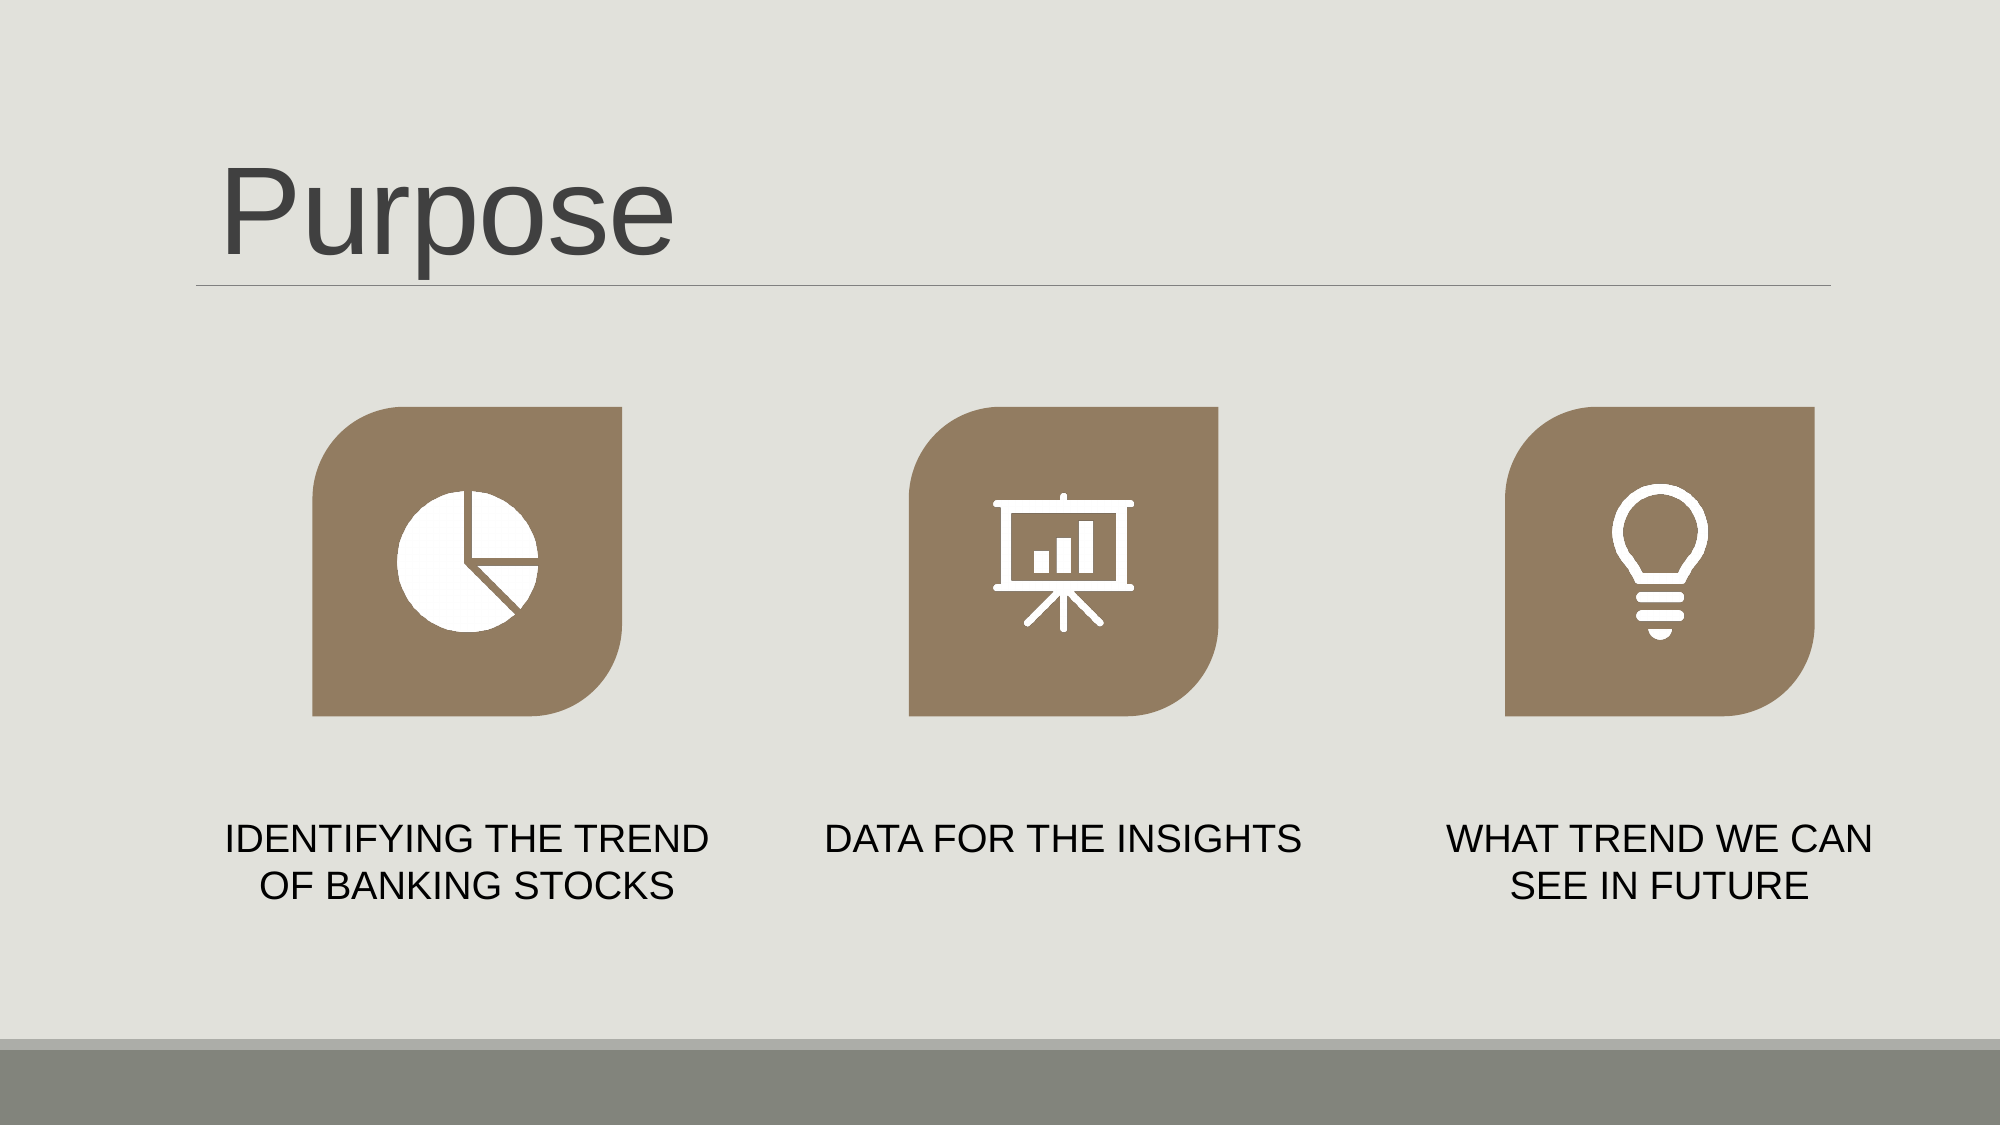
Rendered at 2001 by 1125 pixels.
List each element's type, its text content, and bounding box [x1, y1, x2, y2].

title Purpose [116, 47, 815, 288]
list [207, 325, 1920, 1013]
